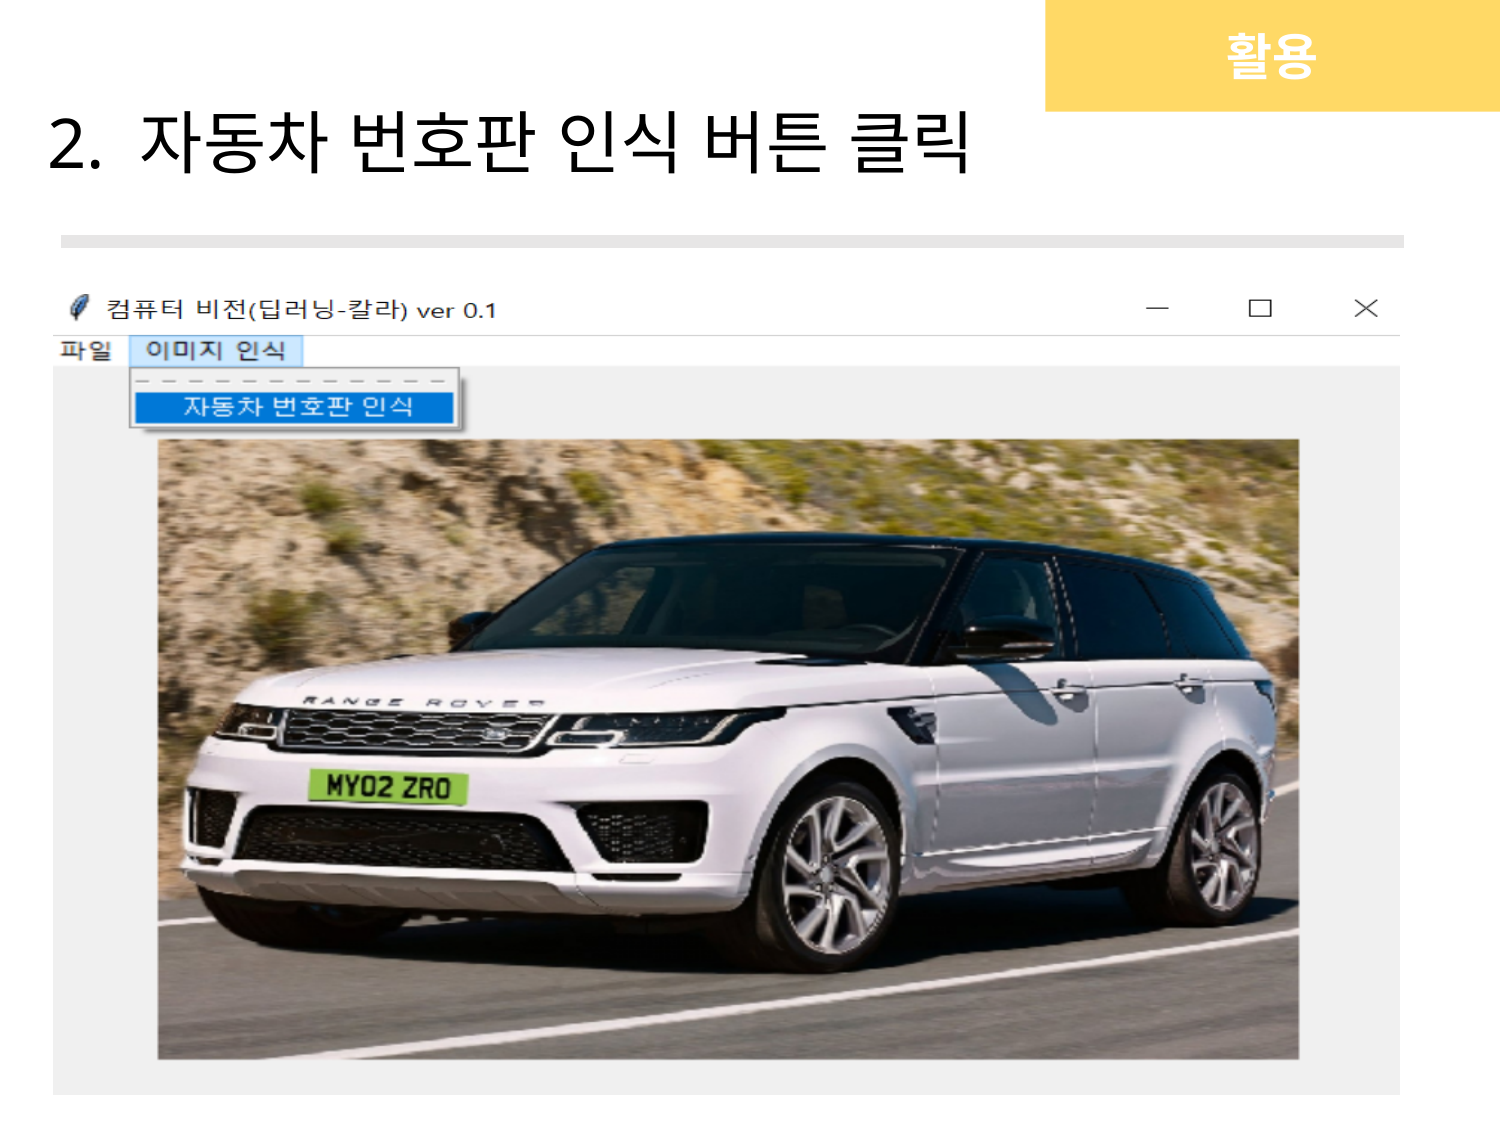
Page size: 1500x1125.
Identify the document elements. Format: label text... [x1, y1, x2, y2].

text_box [1353, 233, 1406, 250]
text_box 2. 자동차 번호판 인식 버튼 클릭 [32, 37, 1353, 256]
picture [53, 294, 1400, 1095]
text_box 활용 [1044, 0, 1500, 113]
